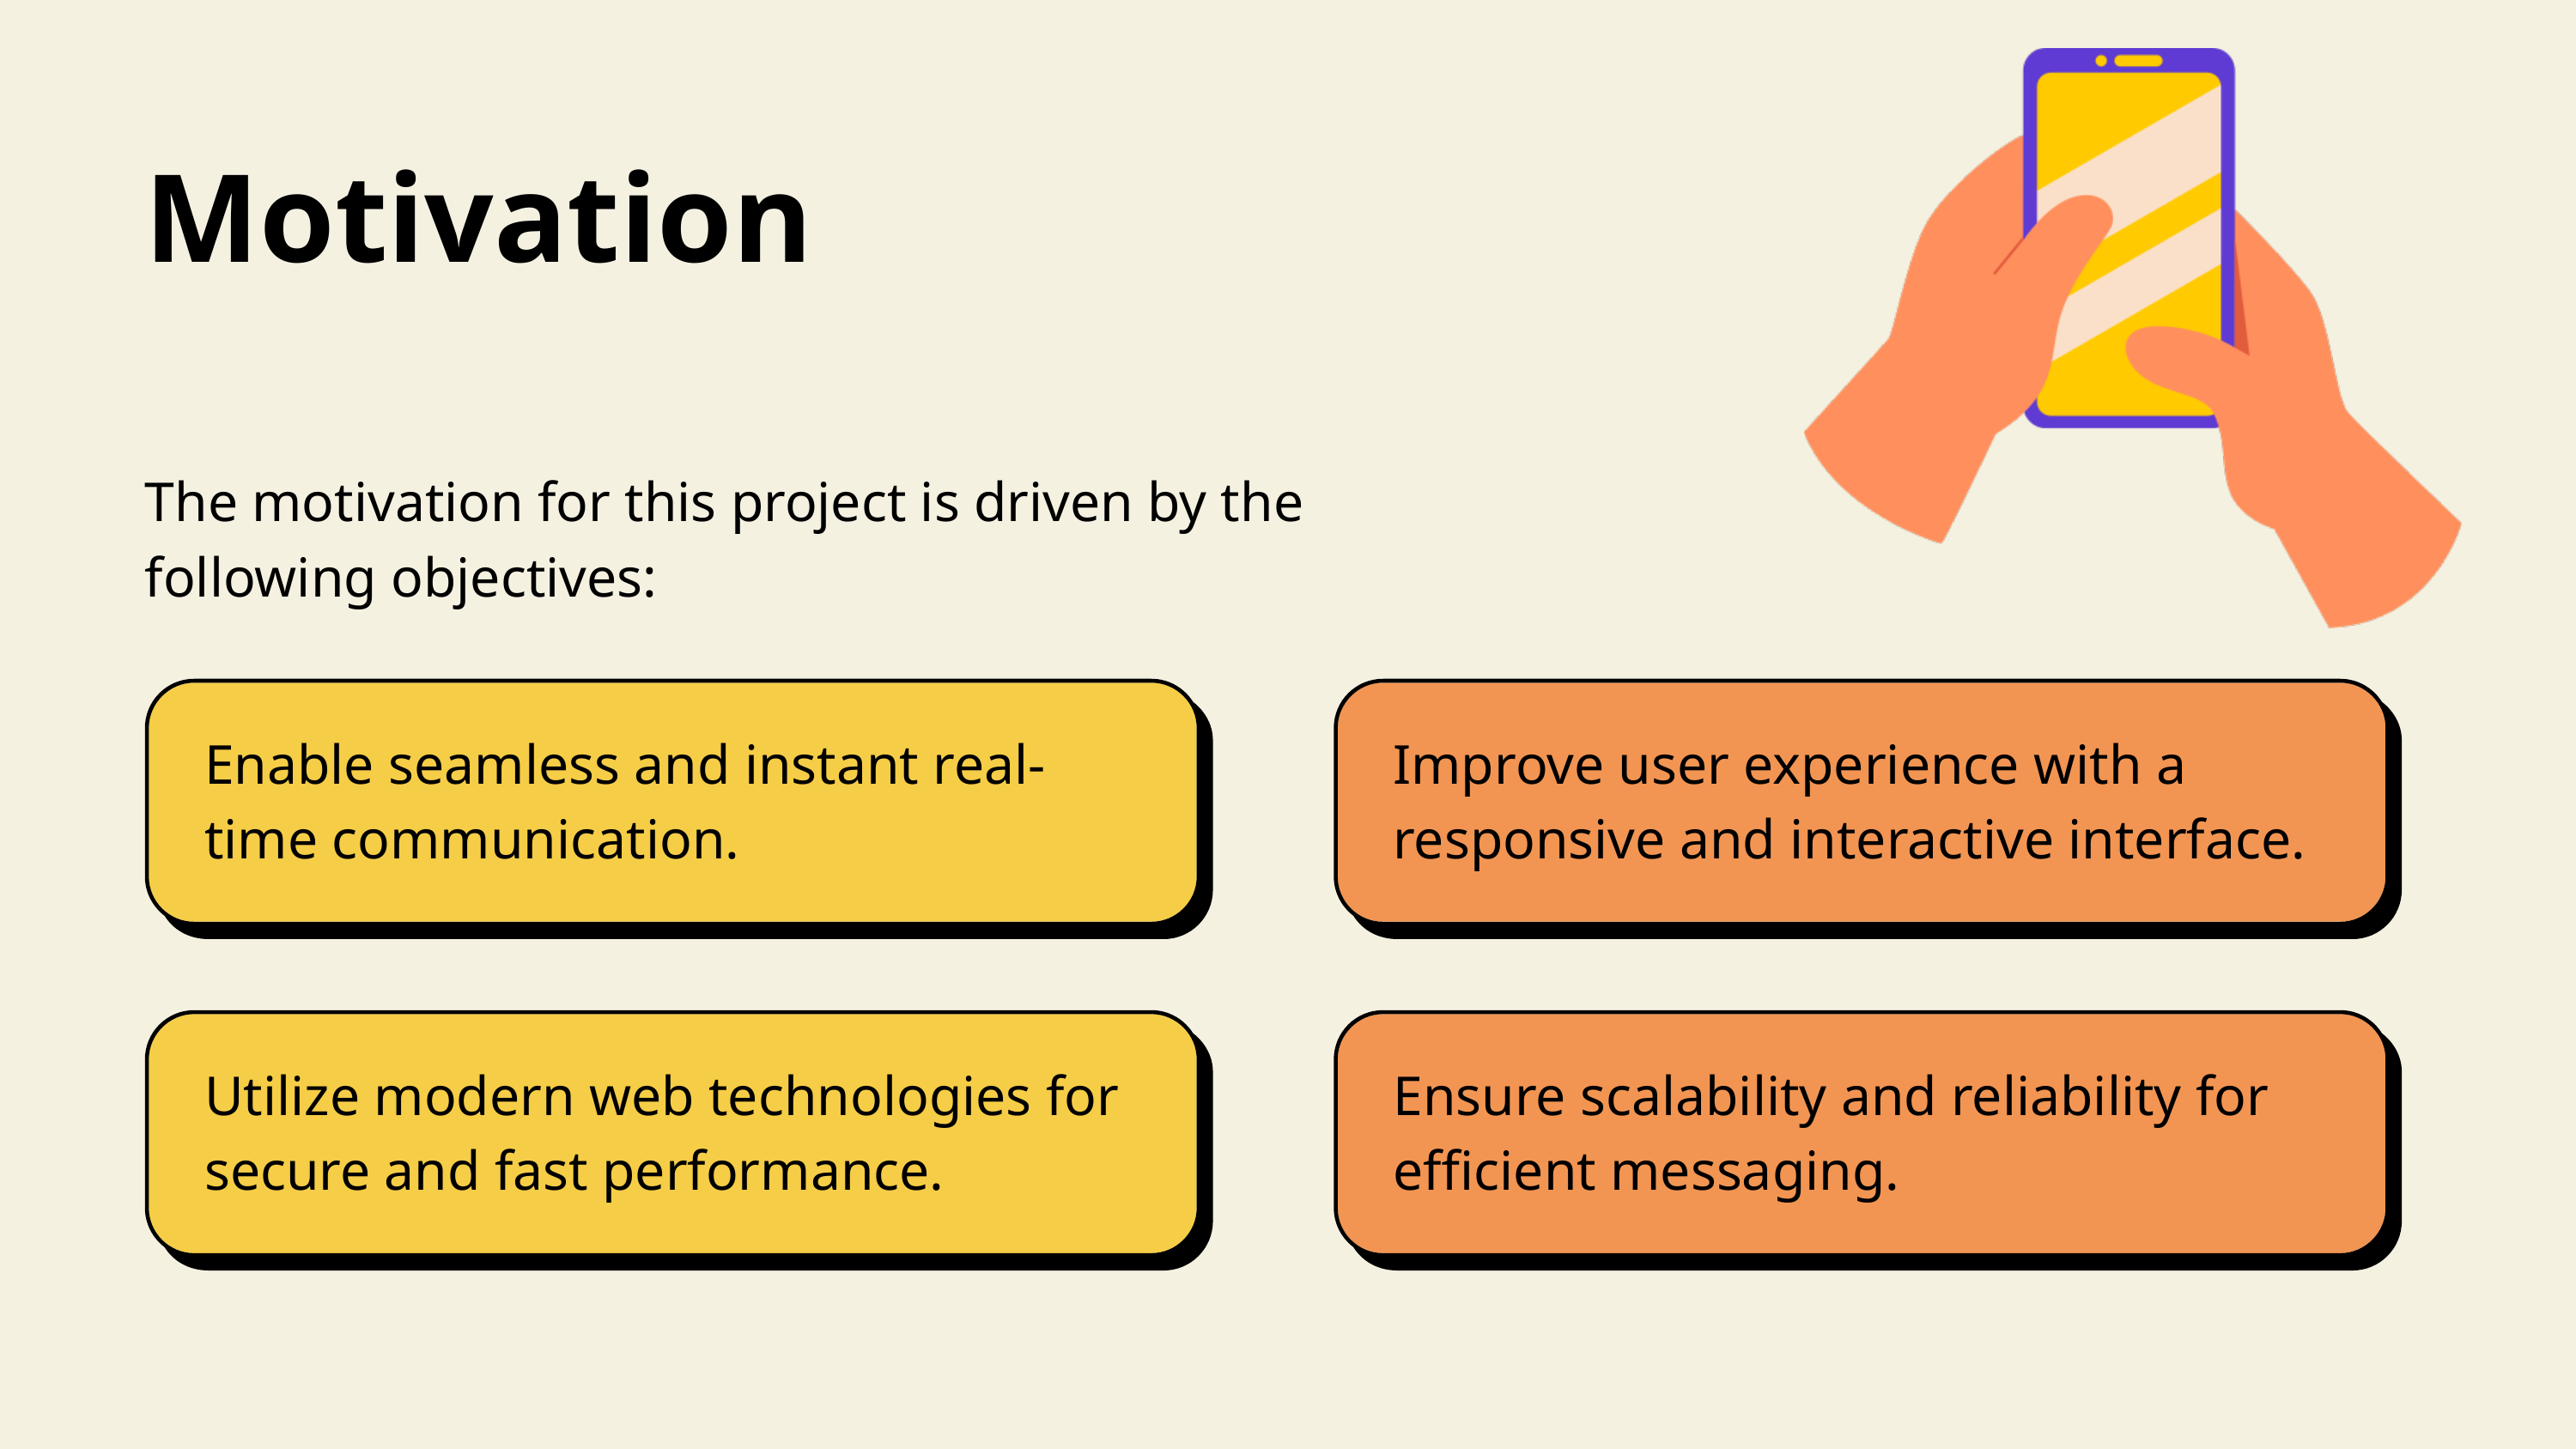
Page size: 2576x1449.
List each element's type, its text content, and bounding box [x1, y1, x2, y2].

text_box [144, 1009, 1213, 1271]
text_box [1334, 1009, 2403, 1271]
text_box The motivation for this project is driven by the following objectives: [144, 457, 1435, 608]
text_box [1804, 48, 2462, 628]
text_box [1334, 678, 2403, 940]
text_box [144, 678, 1213, 940]
text_box Motivation [144, 153, 1435, 288]
